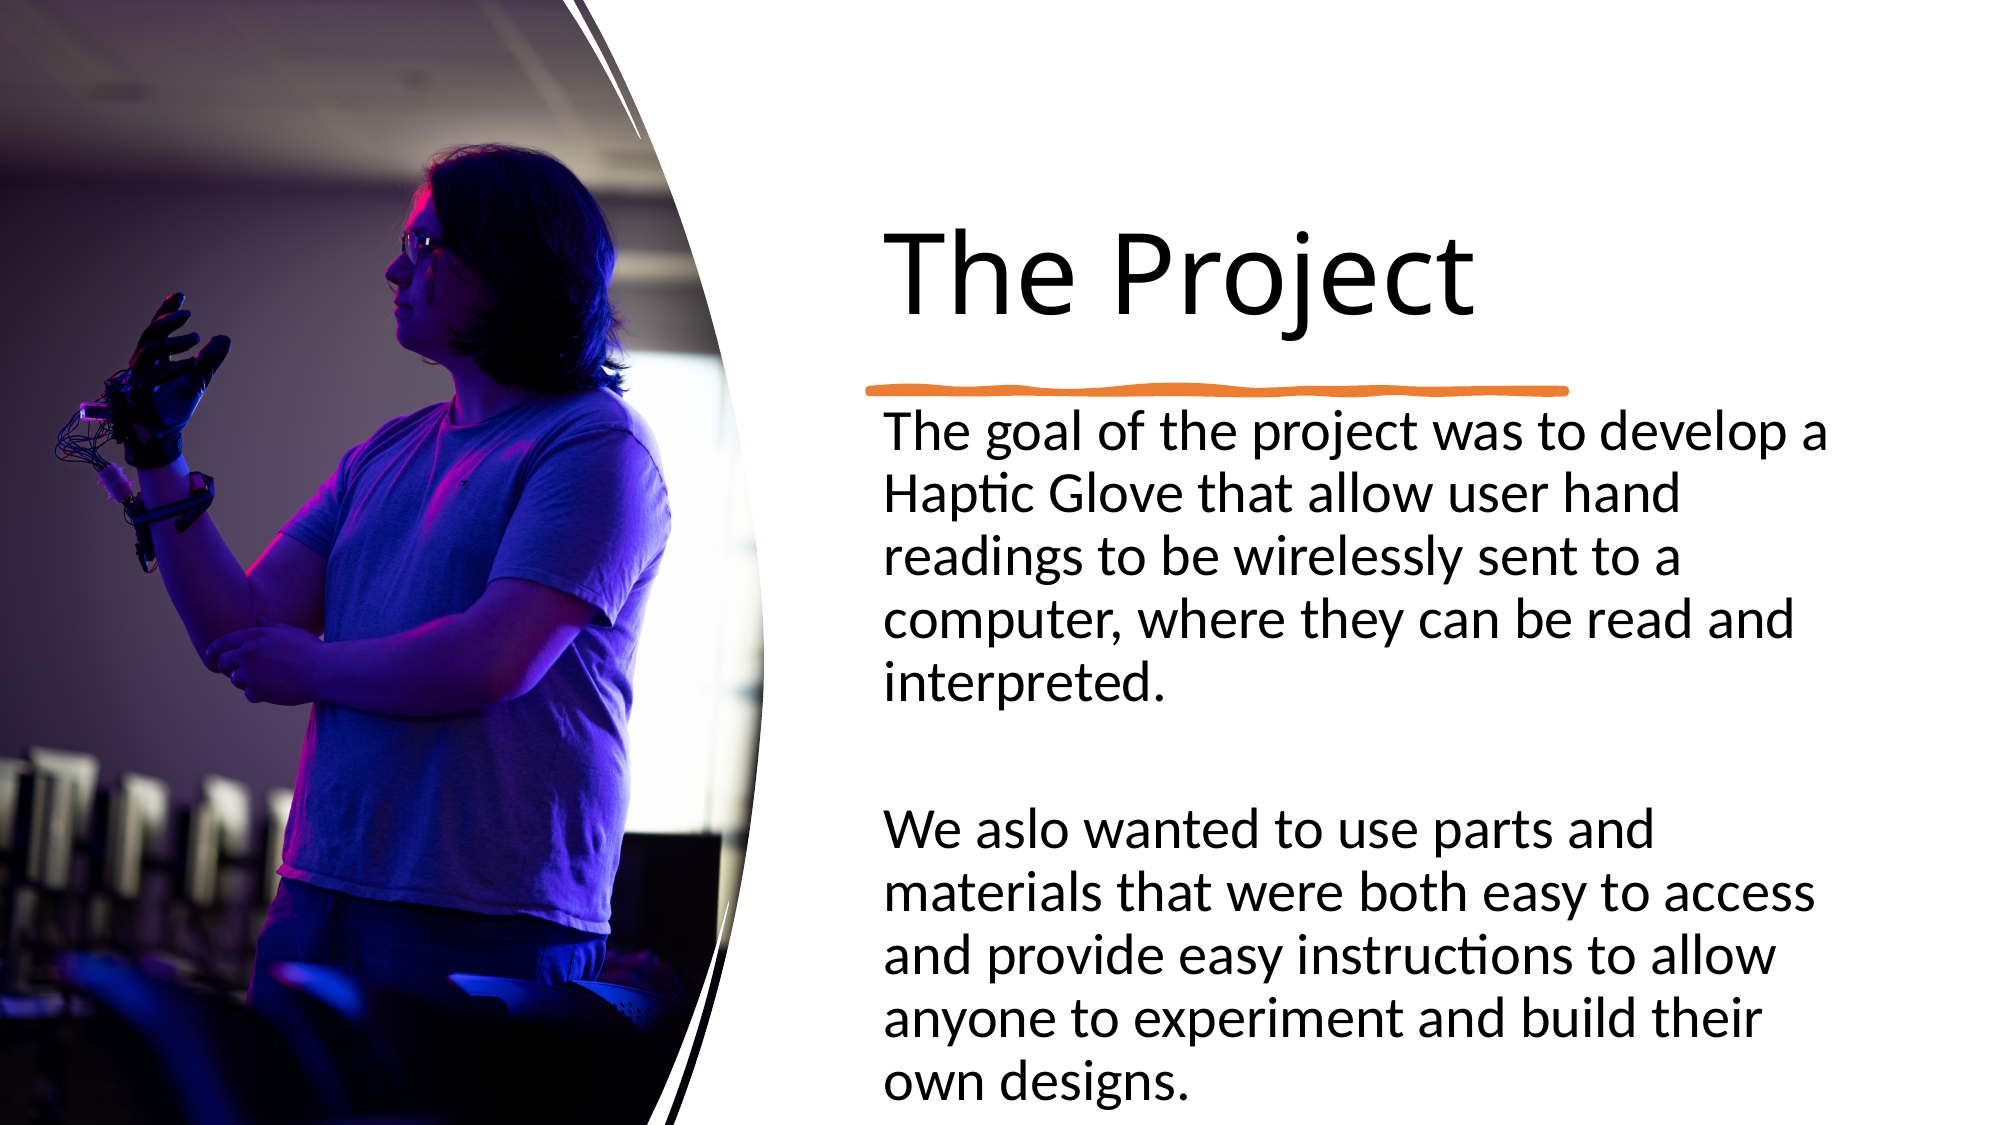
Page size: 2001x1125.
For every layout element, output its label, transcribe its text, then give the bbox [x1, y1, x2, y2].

text_box [764, 0, 2000, 1125]
picture [0, 0, 764, 1125]
title The Project [869, 53, 1895, 347]
text_box [867, 385, 1567, 394]
list The goal of the project was to develop a Haptic Glove that allow user hand readings to be wirelessly sent to a computer, where they can be read and interpreted. We aslo wanted to use parts and materials that were both easy to access and provide easy instructions to allow anyone to experiment and build their own designs. [869, 392, 1895, 964]
